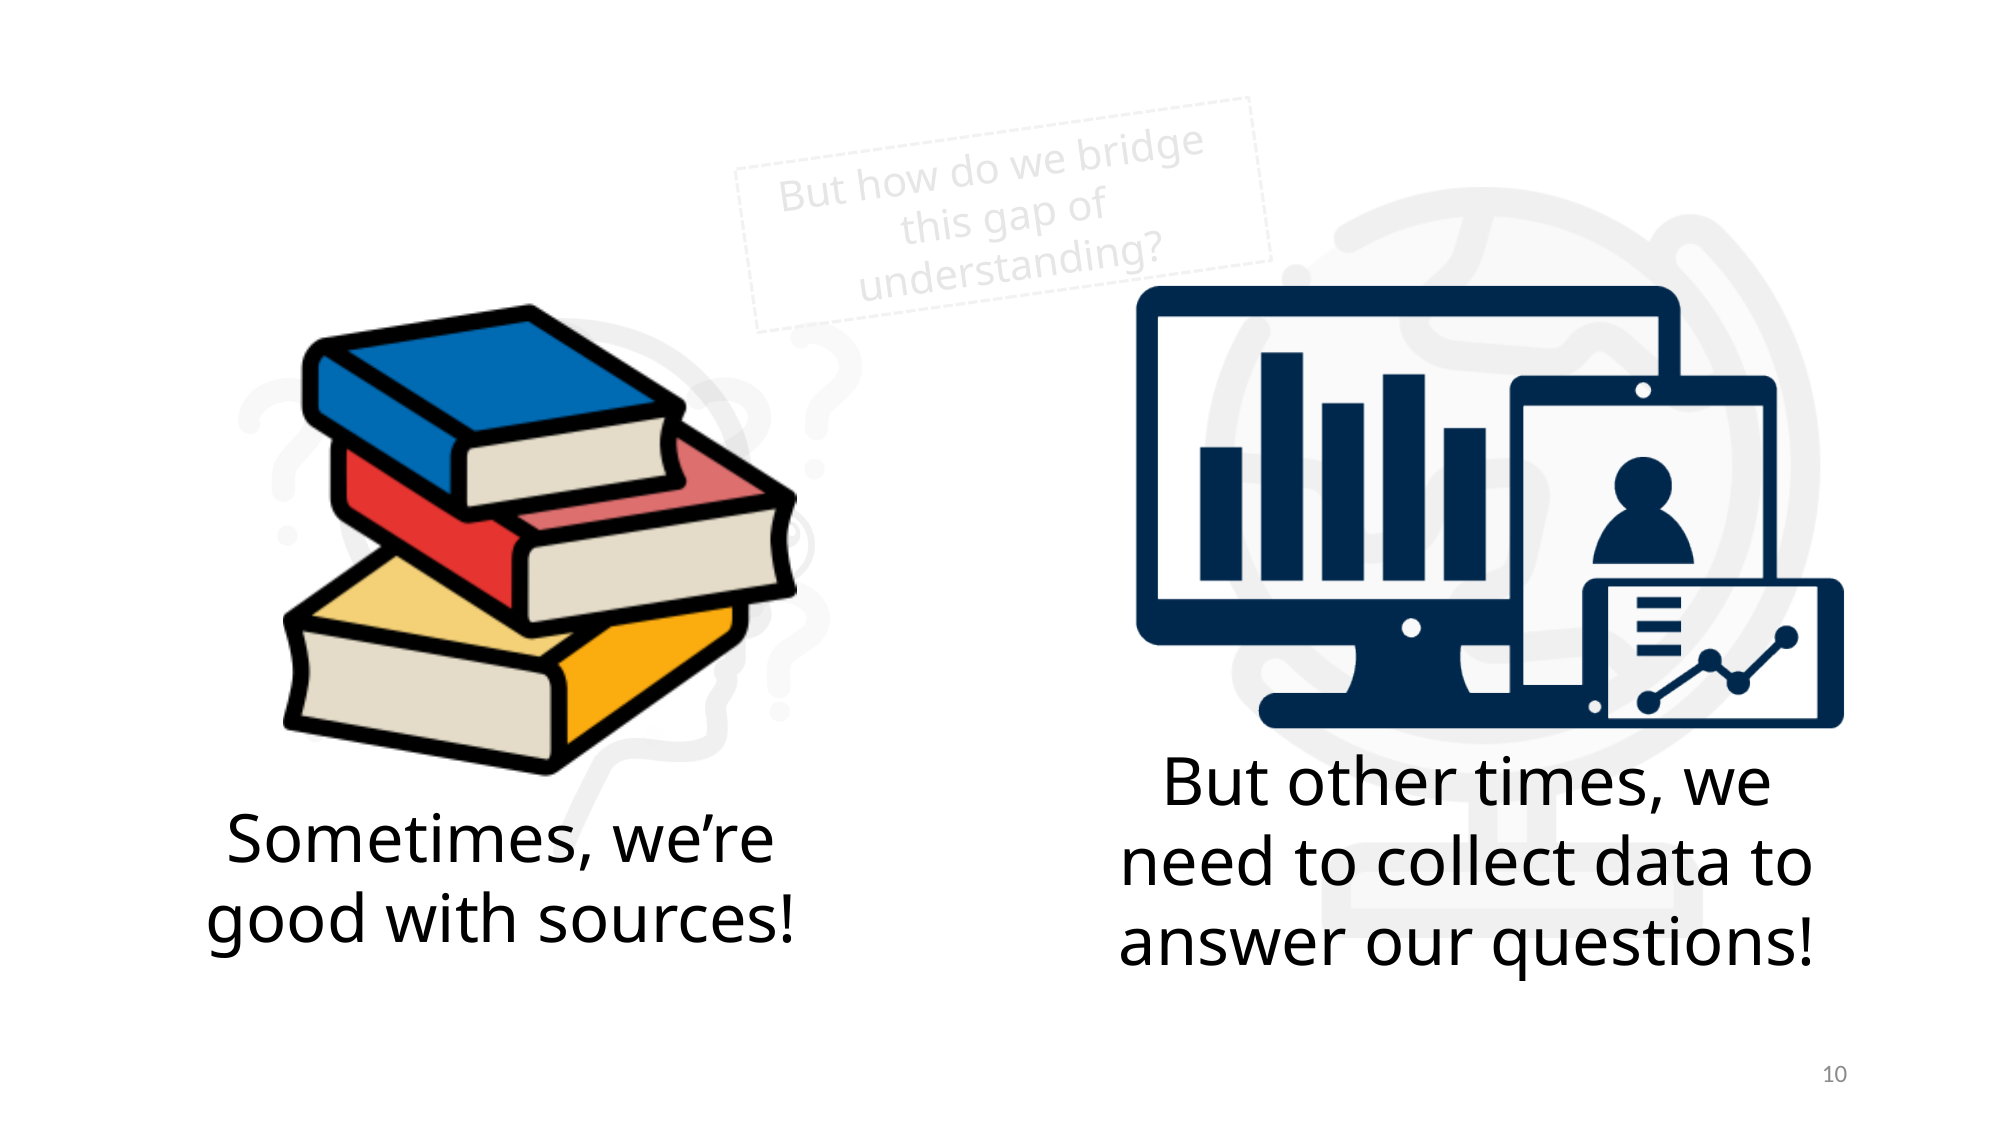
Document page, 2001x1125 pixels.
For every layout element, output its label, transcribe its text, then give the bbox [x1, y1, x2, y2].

text_box Sometimes, we’re good with sources! [177, 800, 827, 964]
text_box But how do we bridge this gap of understanding? [735, 97, 1262, 313]
picture [152, 284, 903, 861]
picture [1092, 187, 1888, 938]
slide_number 10 [1412, 1042, 1863, 1103]
text_box But other times, we need to collect data to answer our questions! [1092, 807, 1843, 987]
